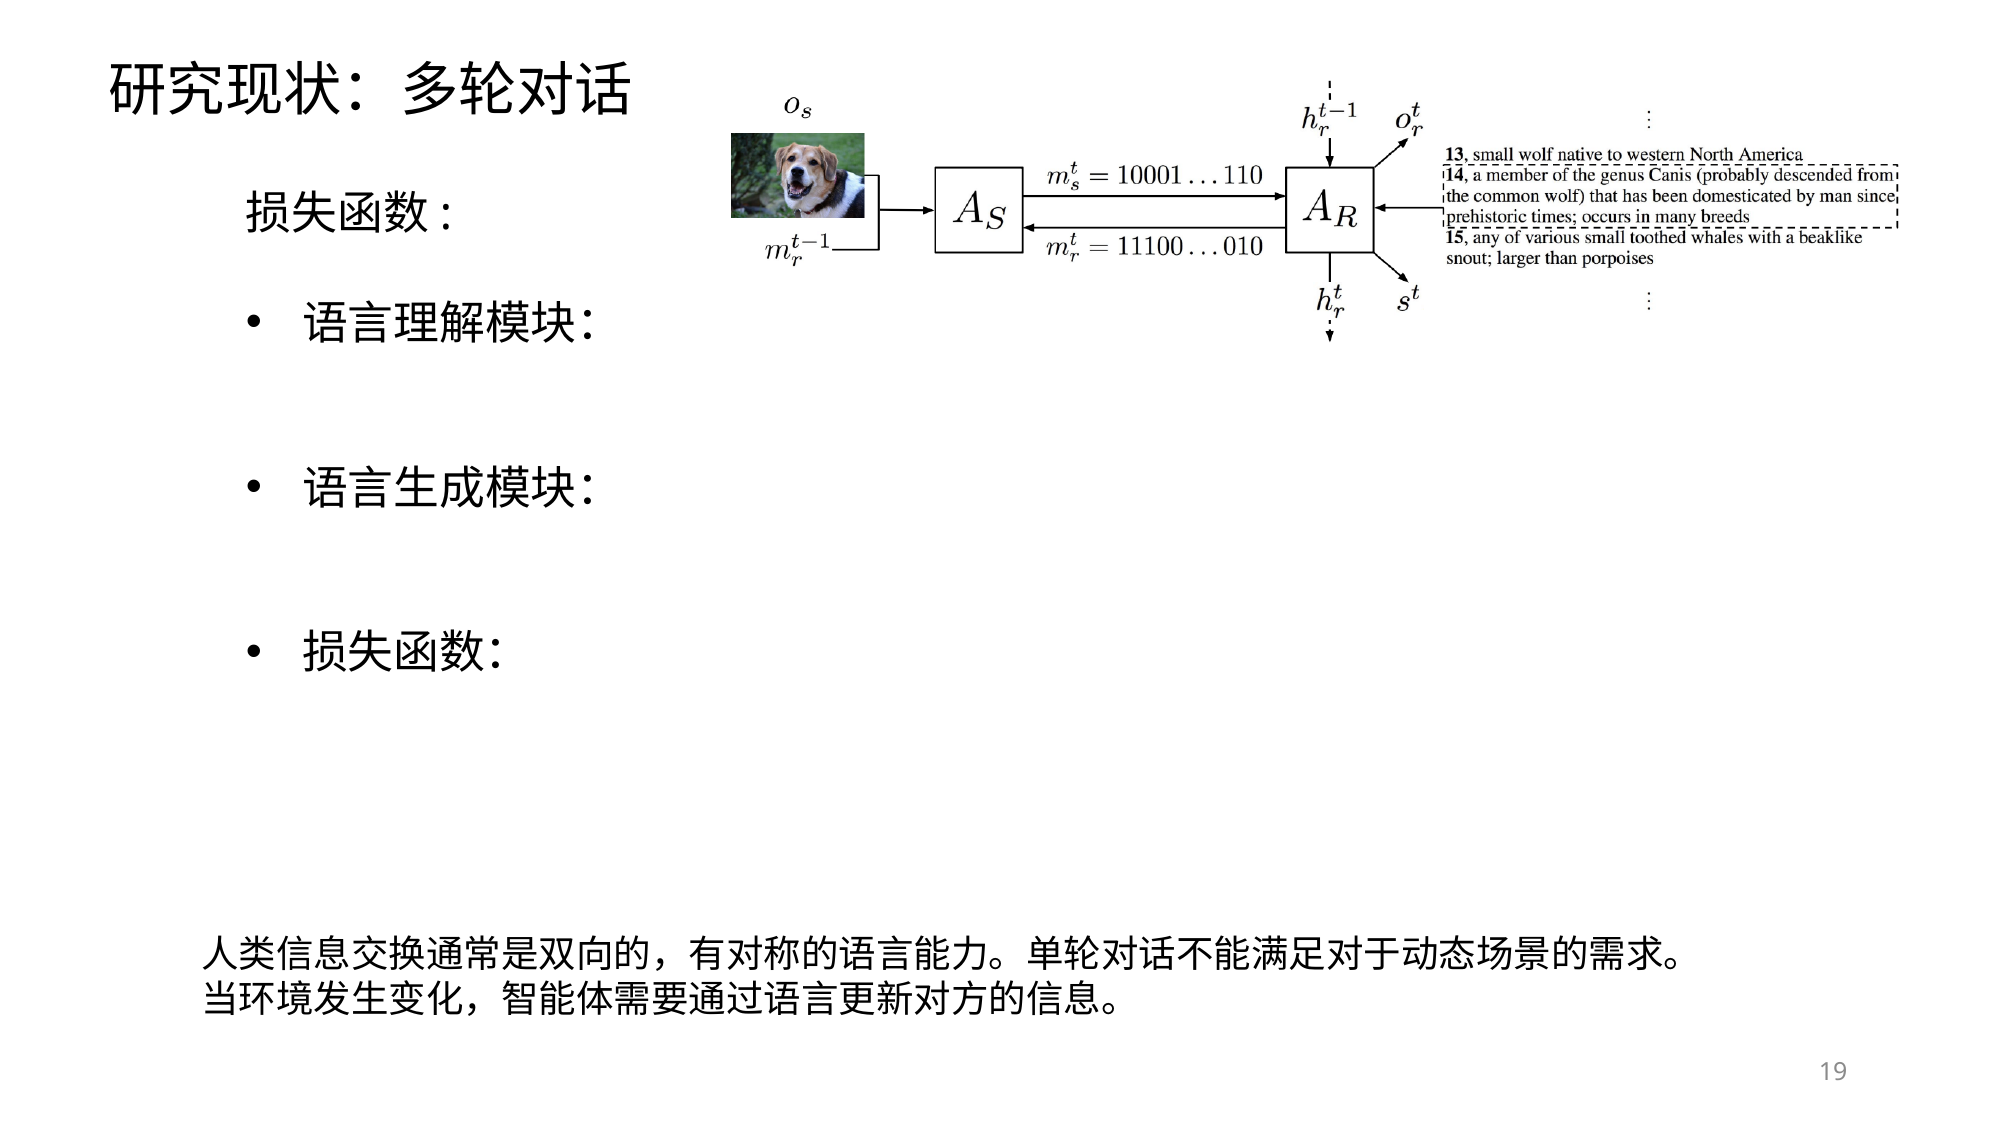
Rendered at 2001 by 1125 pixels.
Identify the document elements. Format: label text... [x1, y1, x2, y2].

picture [672, 69, 1927, 349]
text_box 研究现状：多轮对话 [93, 44, 648, 130]
text_box 人类信息交换通常是双向的，有对称的语言能力。单轮对话不能满足对于动态场景的需求。当环境发生变化，智能体需要通过语言更新对方的信息。 [186, 922, 1738, 1028]
slide_number 19 [1412, 1042, 1863, 1103]
